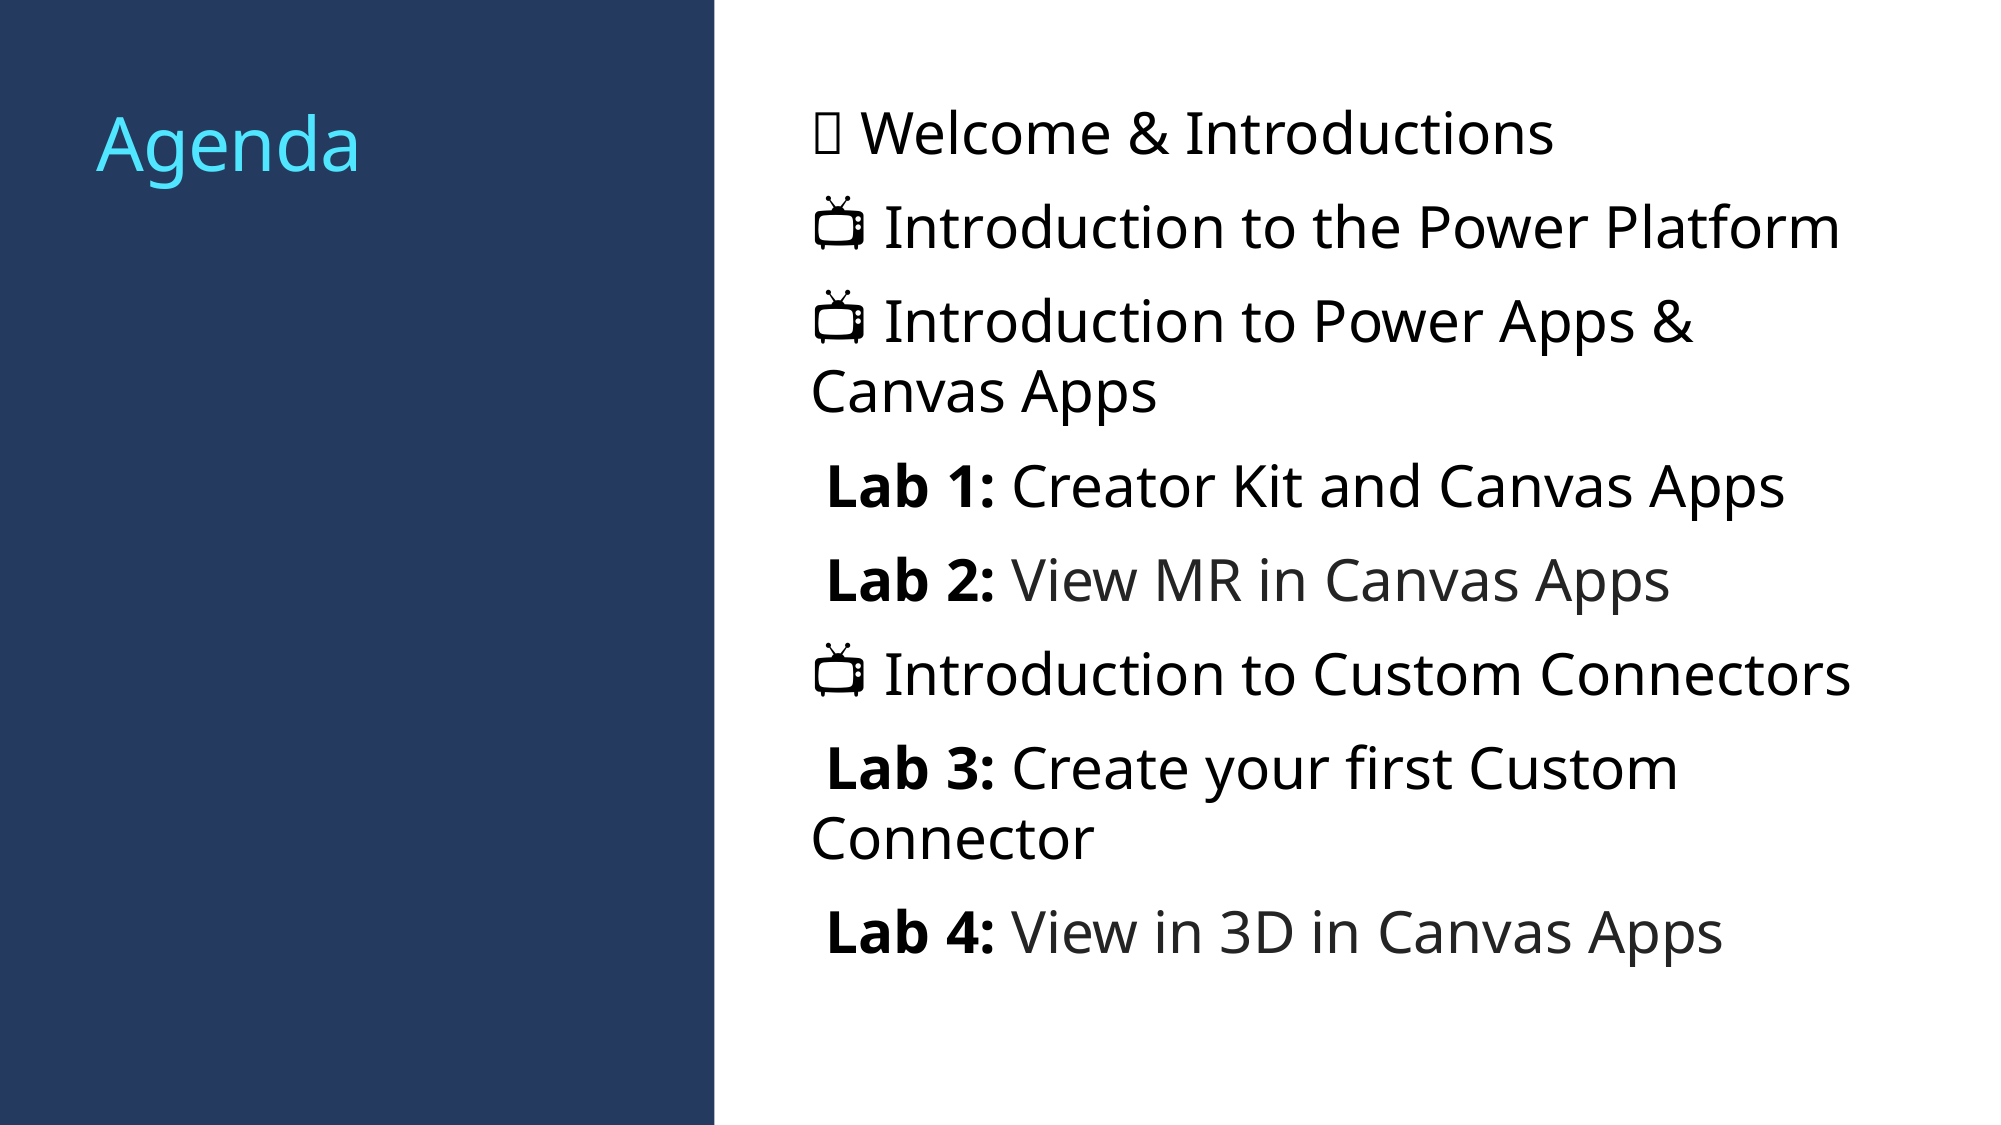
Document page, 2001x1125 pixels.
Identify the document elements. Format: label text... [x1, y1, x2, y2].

list 👋 Welcome & Introductions 📺 Introduction to the Power Platform 📺 Introduction to Power Apps & Canvas Apps 👩🏾‍💻 Lab 1: Creator Kit and Canvas Apps 👩🏾‍💻 Lab 2: View MR in Canvas Apps 📺 Introduction to Custom Connectors 👩🏾‍💻 Lab 3: Create your first Custom Connector 👩🏾‍💻 Lab 4: View in 3D in Canvas Apps [810, 96, 1905, 1029]
title Agenda [96, 96, 619, 608]
